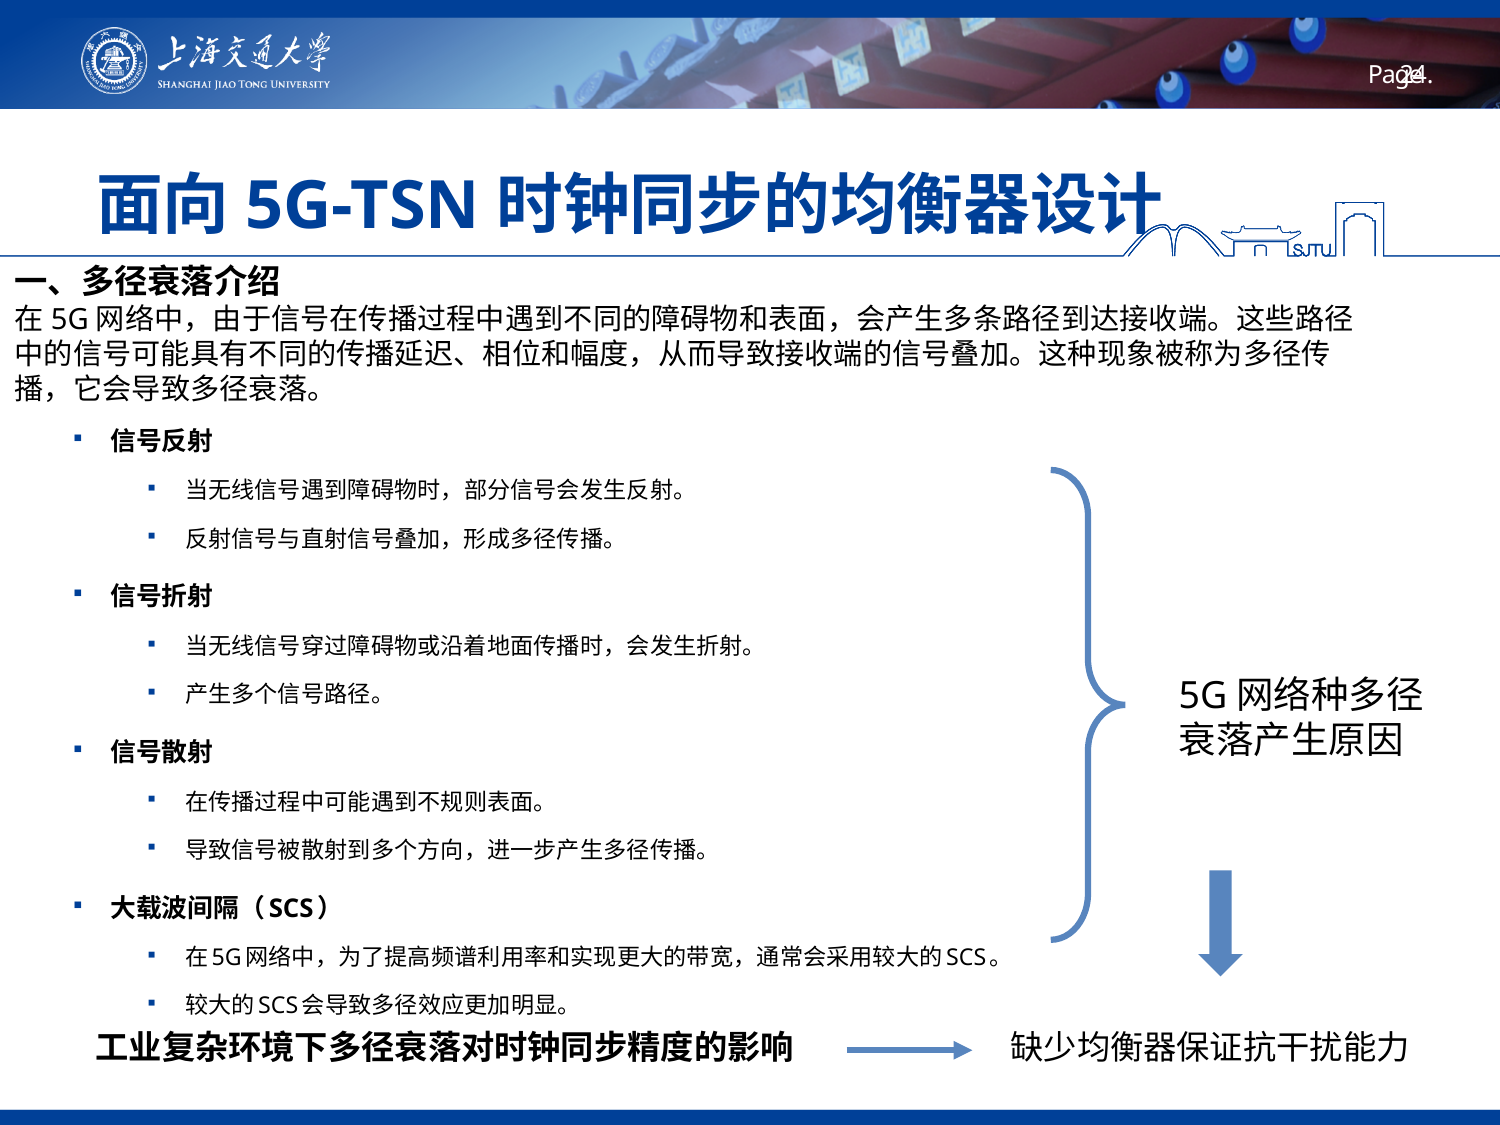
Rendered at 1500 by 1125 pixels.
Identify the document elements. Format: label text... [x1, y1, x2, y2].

text_box 信号反射 当无线信号遇到障碍物时，部分信号会发生反射。 反射信号与直射信号叠加，形成多径传播。 信号折射 当无线信号穿过障碍物或沿着地面传播时，会发生折射。 产生多个信号路径。 信号散射 在传播过程中可能遇到不规则表面。 导致信号被散射到多个方向，进一步产生多径传播。 大载波间隔（SCS） 在5G网络中，为了提高频谱利用率和实现更大的带宽，通常会采用较大的SCS。 较大的SCS会导致多径效应更加明显。 [58, 401, 1455, 1032]
text_box 工业复杂环境下多径衰落对时钟同步精度的影响 [80, 1018, 824, 1074]
text_box 一、多径衰落介绍 在5G网络中，由于信号在传播过程中遇到不同的障碍物和表面，会产生多条路径到达接收端。这些路径中的信号可能具有不同的传播延迟、相位和幅度，从而导致接收端的信号叠加。这种现象被称为多径传播，它会导致多径衰落。 [0, 252, 1374, 413]
text_box 缺少均衡器保证抗干扰能力 [995, 1018, 1500, 1074]
picture [0, 18, 1500, 109]
title 面向5G-TSN时钟同步的均衡器设计 [81, 160, 1455, 255]
